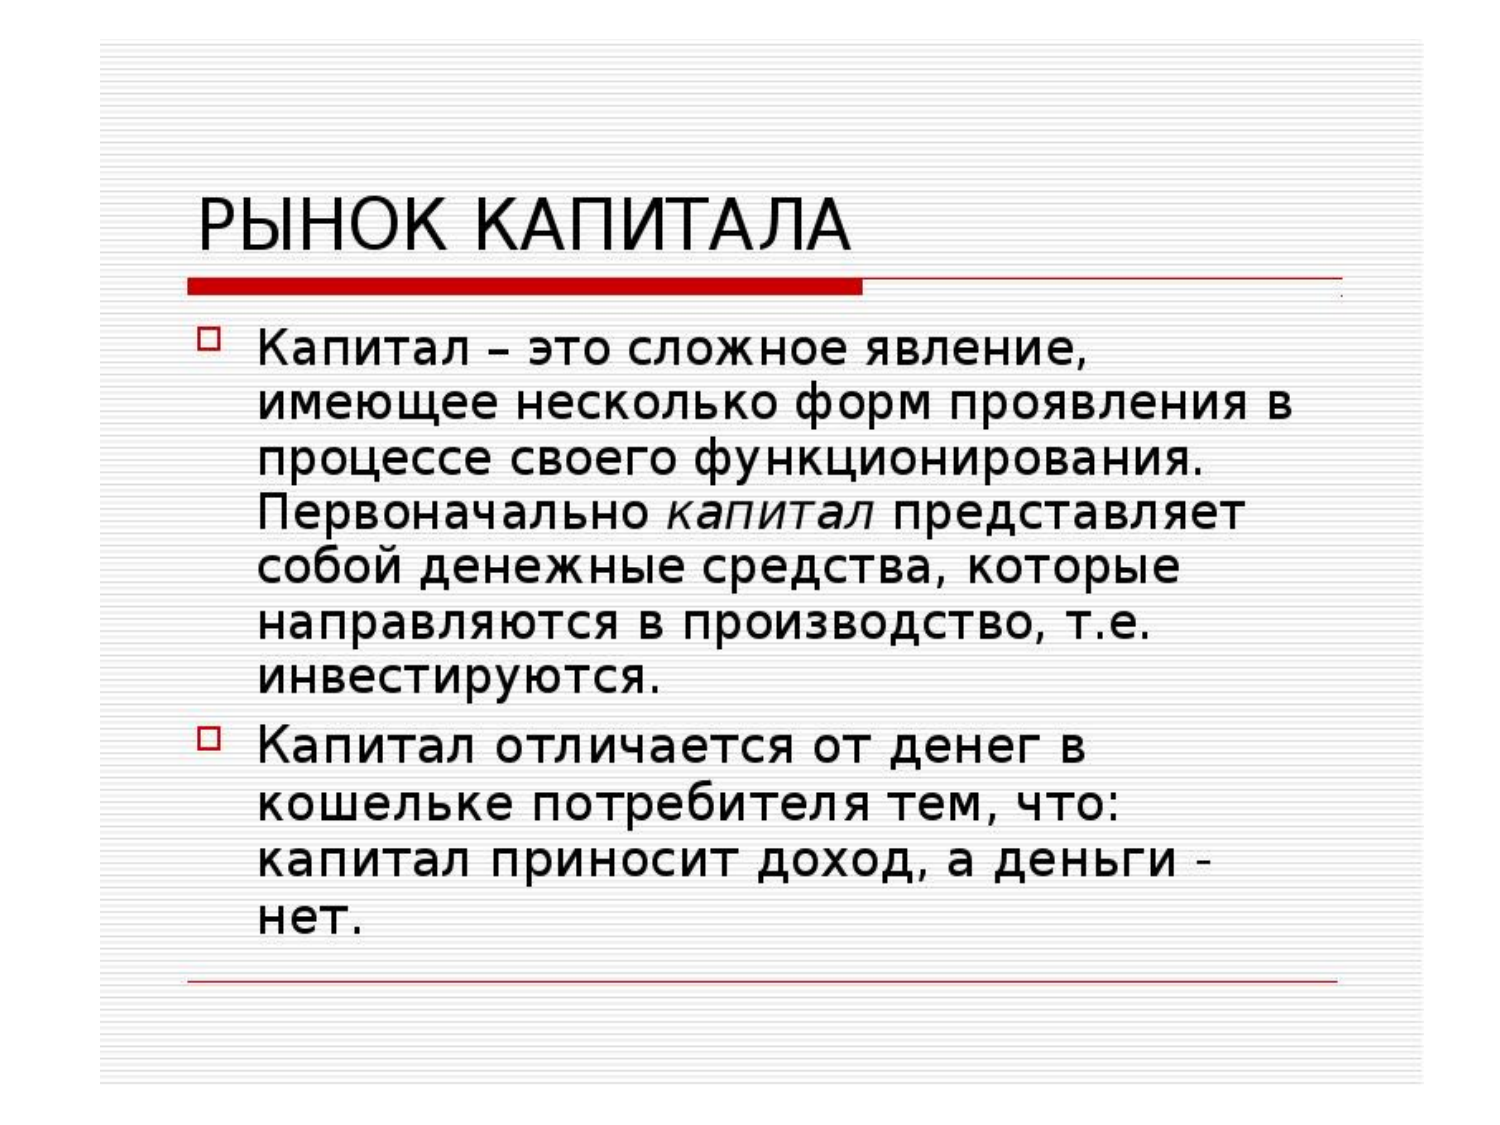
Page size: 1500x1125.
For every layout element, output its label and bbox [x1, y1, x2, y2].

picture [100, 39, 1424, 1086]
